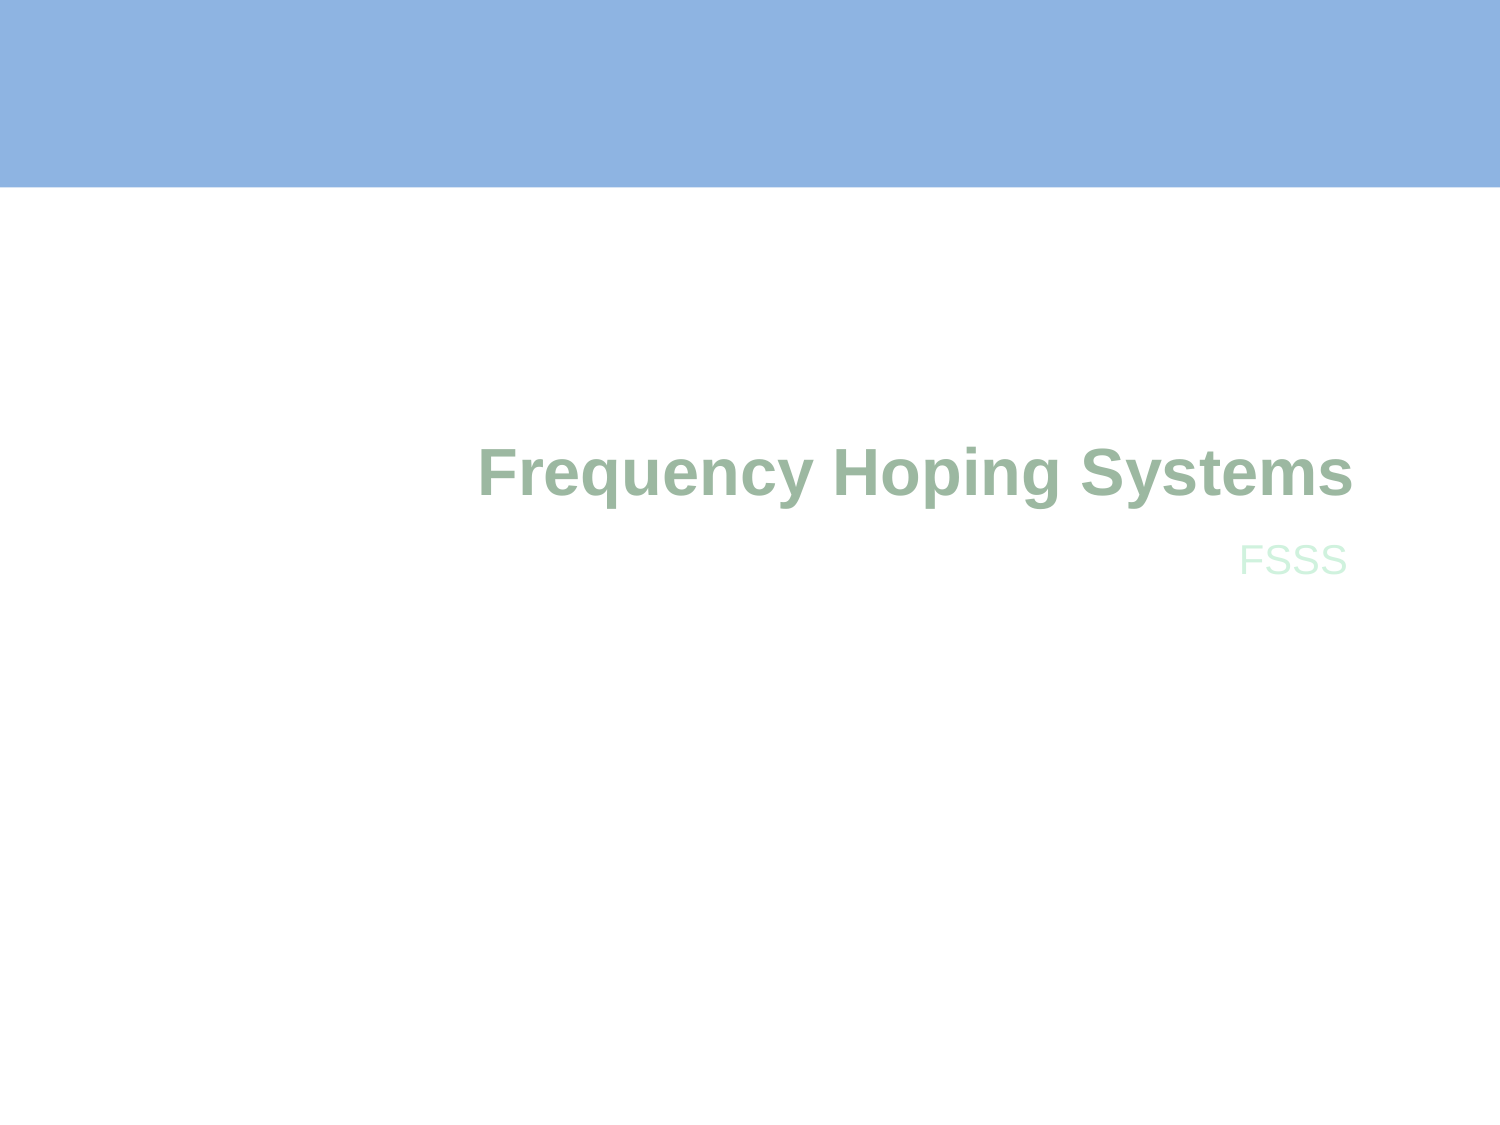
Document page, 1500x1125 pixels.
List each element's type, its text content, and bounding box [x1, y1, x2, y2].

text_box Frequency Hoping Systems [475, 426, 1358, 509]
text_box FSSS [1236, 530, 1350, 583]
